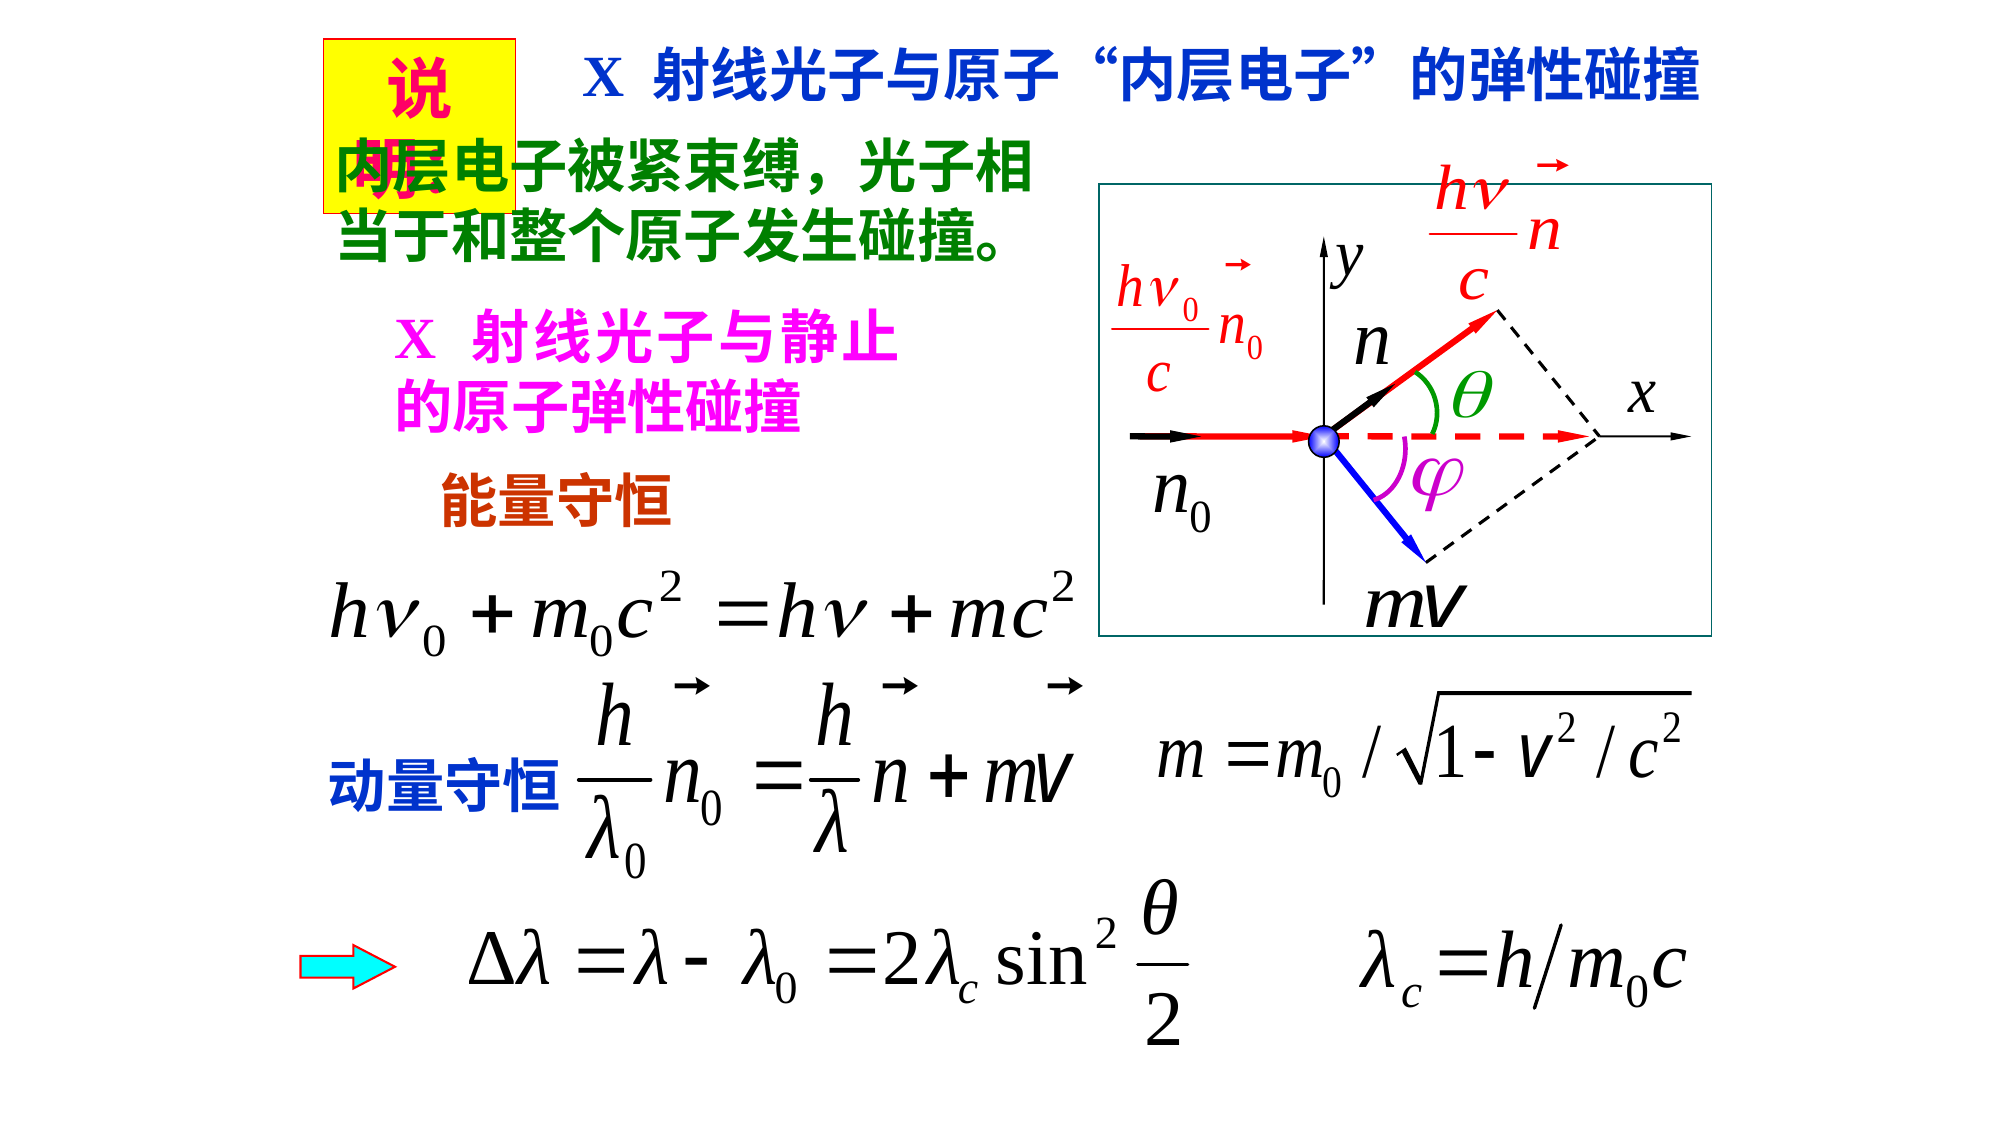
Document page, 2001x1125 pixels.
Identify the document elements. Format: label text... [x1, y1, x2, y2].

text_box 说明： [323, 39, 516, 121]
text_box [1145, 673, 1707, 817]
text_box 能量守恒 [425, 456, 688, 542]
text_box X 射线光子与静止的原子弹性碰撞 [379, 292, 915, 448]
text_box [300, 945, 396, 989]
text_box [315, 551, 1089, 677]
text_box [455, 859, 1205, 1064]
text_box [1098, 148, 1712, 648]
text_box X 射线光子与原子“内层电子”的弹性碰撞 [567, 30, 1730, 116]
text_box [1345, 905, 1706, 1029]
text_box 动量守恒 [313, 741, 560, 827]
text_box 内层电子被紧束缚，光子相当于和整个原子发生碰撞。 [319, 121, 1100, 277]
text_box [565, 659, 1091, 857]
